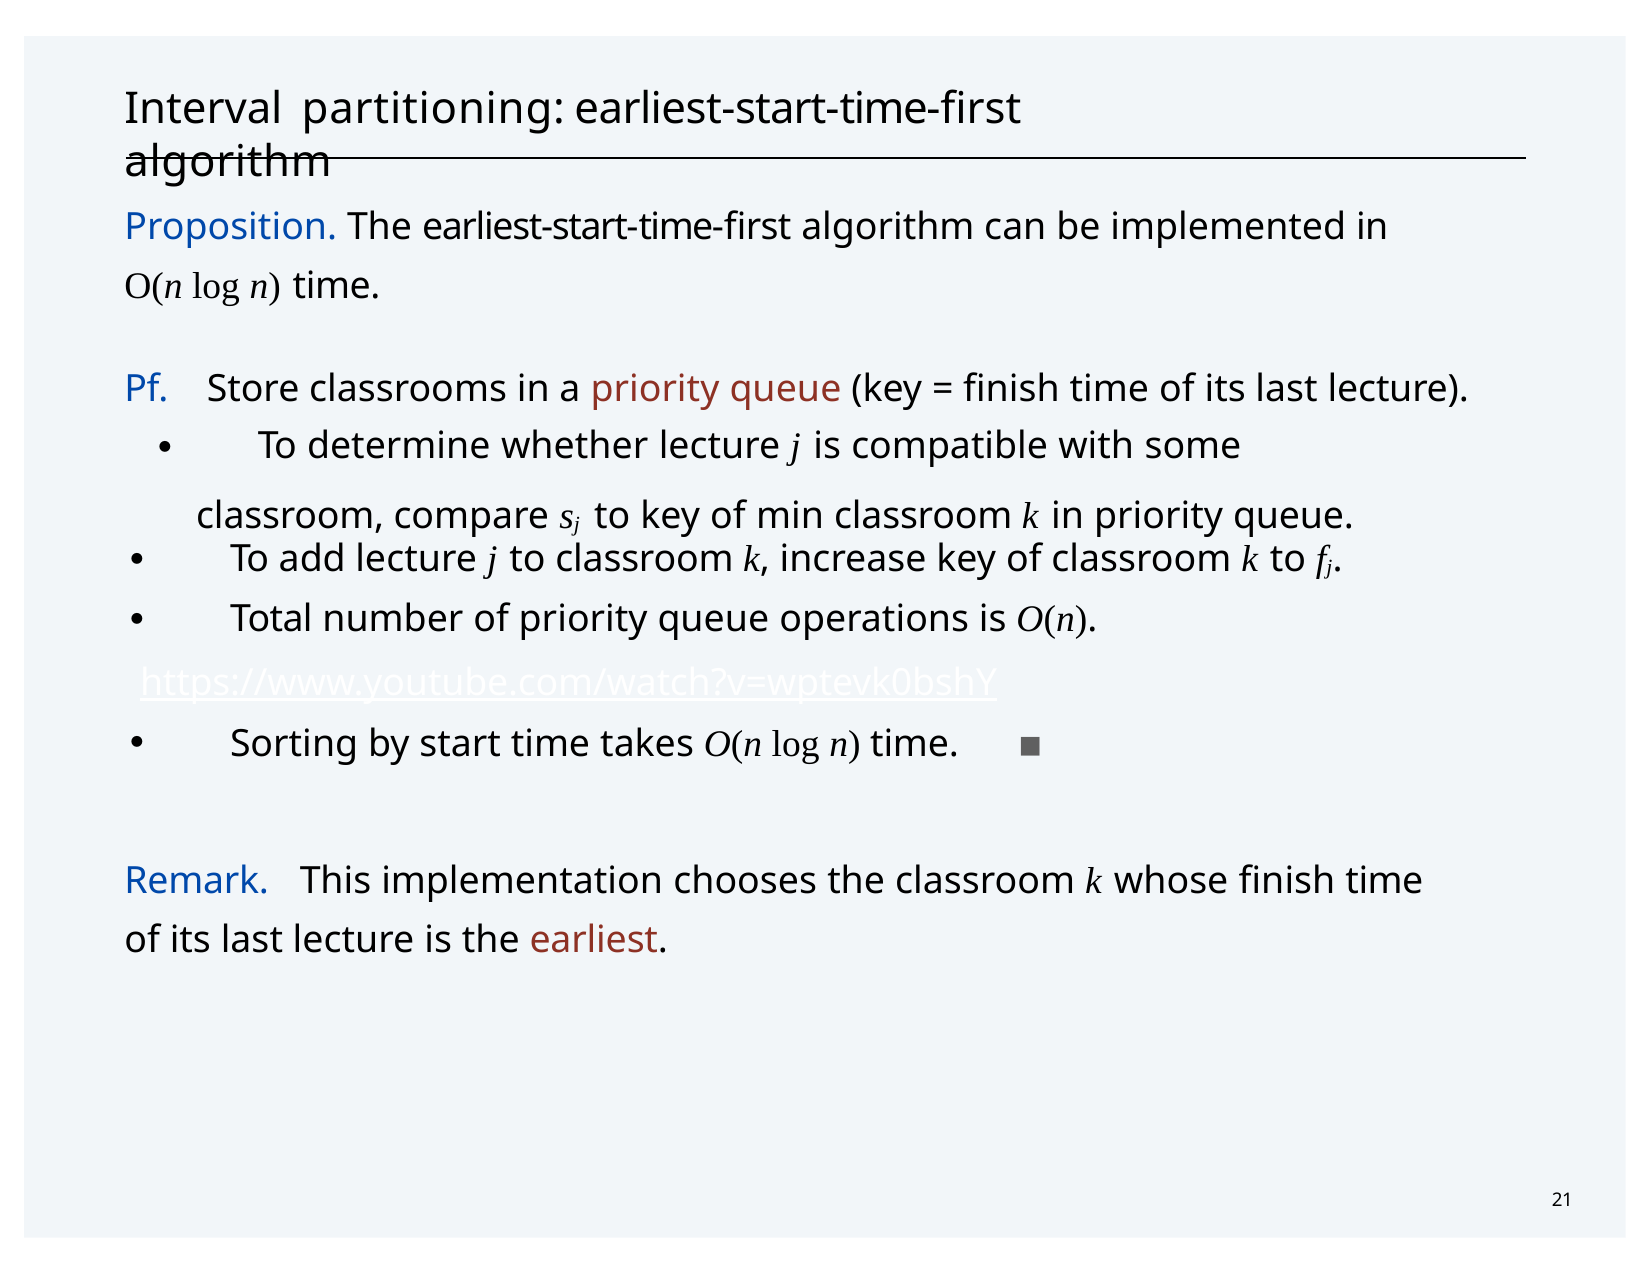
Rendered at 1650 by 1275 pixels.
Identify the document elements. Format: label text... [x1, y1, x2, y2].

title Interval partitioning: earliest-start-time-first algorithm [122, 77, 1171, 185]
text_box Remark. This implementation chooses the classroom k whose finish time of its last lecture is the earliest. [122, 839, 1467, 961]
text_box Proposition. The earliest-start-time-first algorithm can be implemented in O(n log n) time. Pf. Store classrooms in a priority queue (key = finish time of its last lecture). ・To determine whether lecture j is compatible with some classroom, compare sj to key of min classroom k in priority queue. ・To add lecture j to classroom k, increase key of classroom k to fj. ・Total number of priority queue operations is O(n). https://www.youtube.com/watch?v=wptevk0bshY ・Sorting by start time takes O(n log n) time. ▪ [111, 185, 1536, 774]
slide_number 21 [1545, 1186, 1584, 1275]
